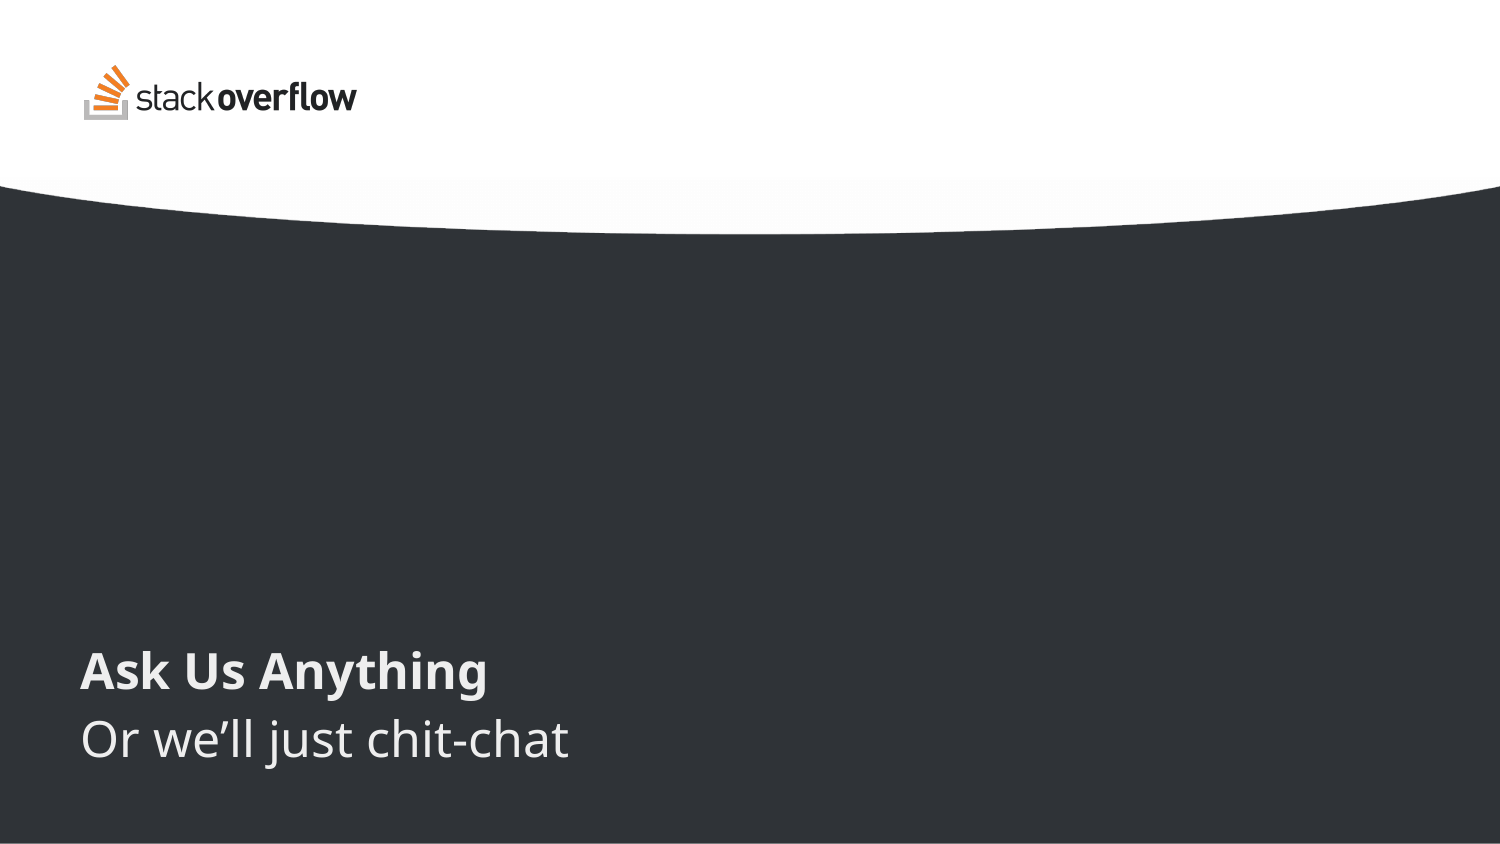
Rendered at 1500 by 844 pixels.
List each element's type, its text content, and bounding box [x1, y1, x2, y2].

picture [0, 178, 1500, 236]
subtitle Or we’ll just chit-chat [80, 698, 935, 762]
title Ask Us Anything [80, 573, 935, 698]
picture [84, 65, 357, 120]
